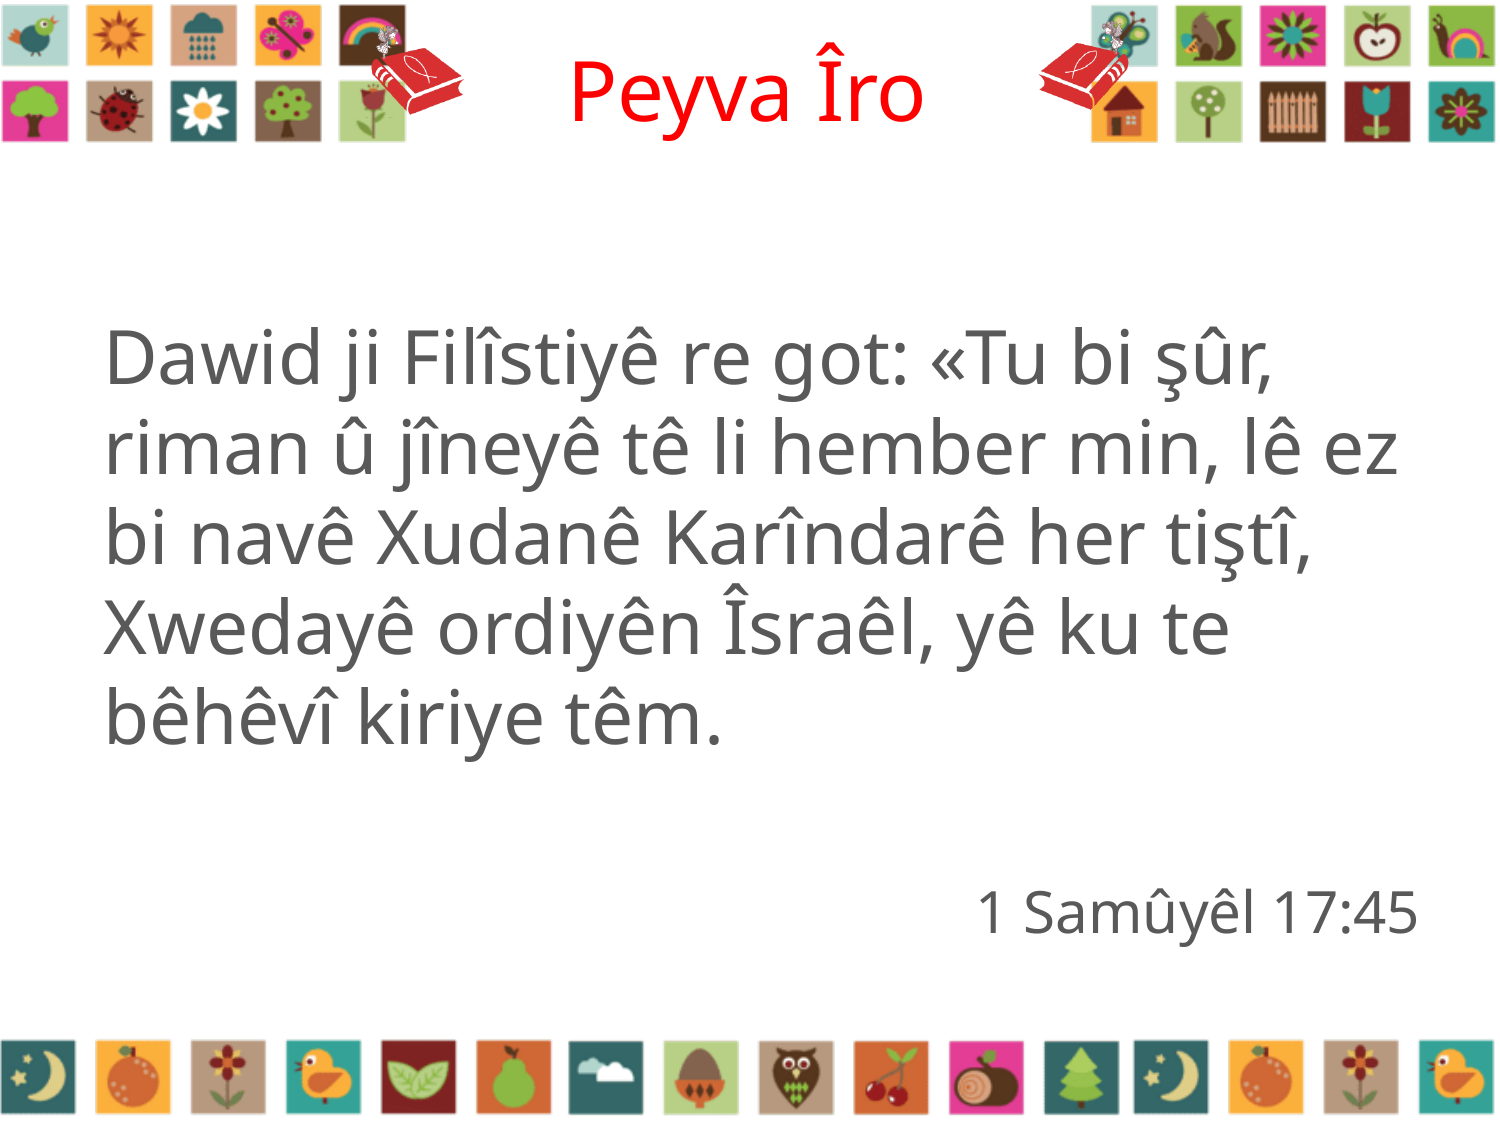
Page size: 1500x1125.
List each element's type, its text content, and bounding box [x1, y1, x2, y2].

text_box Dawid ji Filîstiyê re got: «Tu bi şûr, riman û jîneyê tê li hember min, lê ez bi navê Xudanê Karîndarê her tiştî, Xwedayê ordiyên Îsraêl, yê ku te bêhêvî kiriye têm. [88, 302, 1436, 858]
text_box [0, 1028, 1500, 1118]
text_box 1 Samûyêl 17:45 [803, 868, 1435, 953]
picture [1007, 3, 1500, 150]
text_box Peyva Îro [425, 30, 1078, 146]
picture [0, 3, 496, 150]
